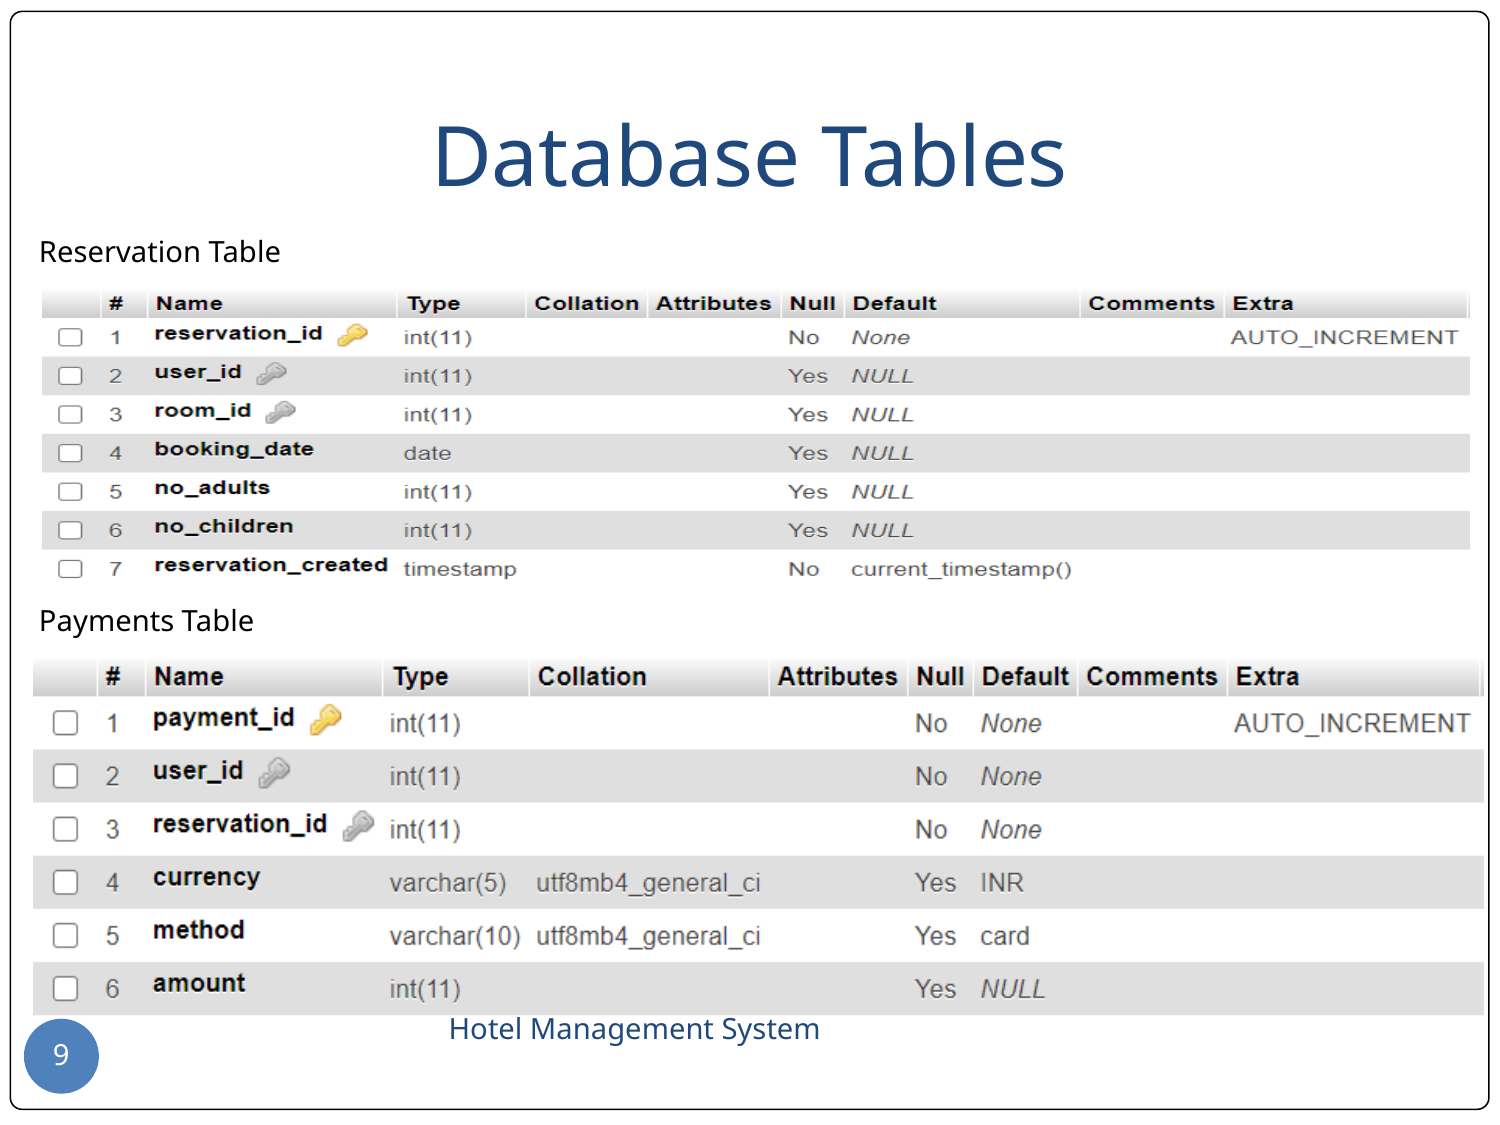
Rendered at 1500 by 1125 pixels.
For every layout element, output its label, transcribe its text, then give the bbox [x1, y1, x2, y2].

picture [42, 284, 1471, 594]
text_box 9 [23, 1026, 99, 1094]
picture [33, 659, 1484, 1017]
text_box Reservation Table [23, 218, 652, 280]
title Database Tables [0, 30, 1500, 219]
text_box Hotel Management System [433, 1026, 1084, 1083]
text_box Payments Table [23, 587, 652, 650]
